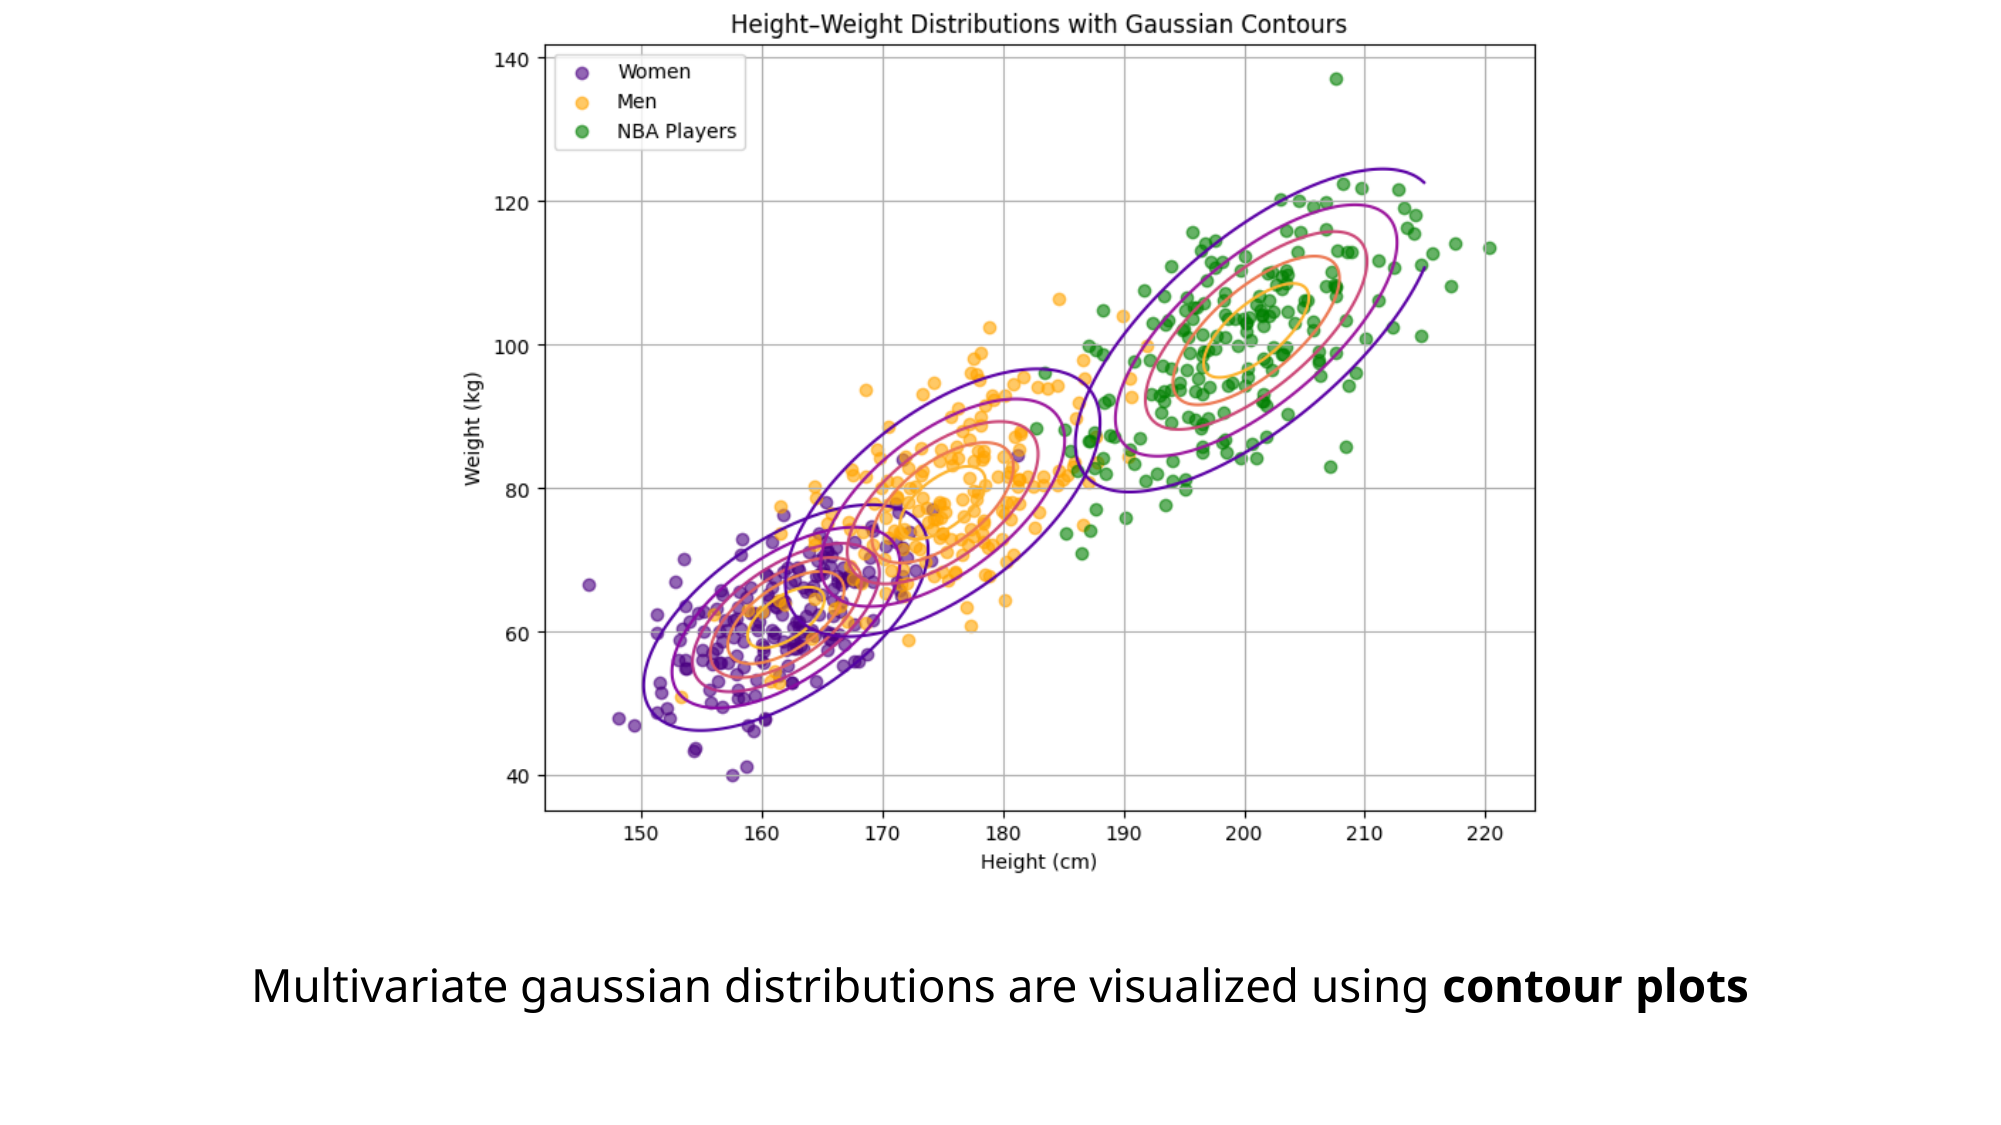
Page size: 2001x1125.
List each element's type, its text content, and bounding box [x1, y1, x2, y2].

picture [450, 0, 1550, 887]
text_box Multivariate gaussian distributions are visualized using contour plots [236, 949, 1764, 1019]
